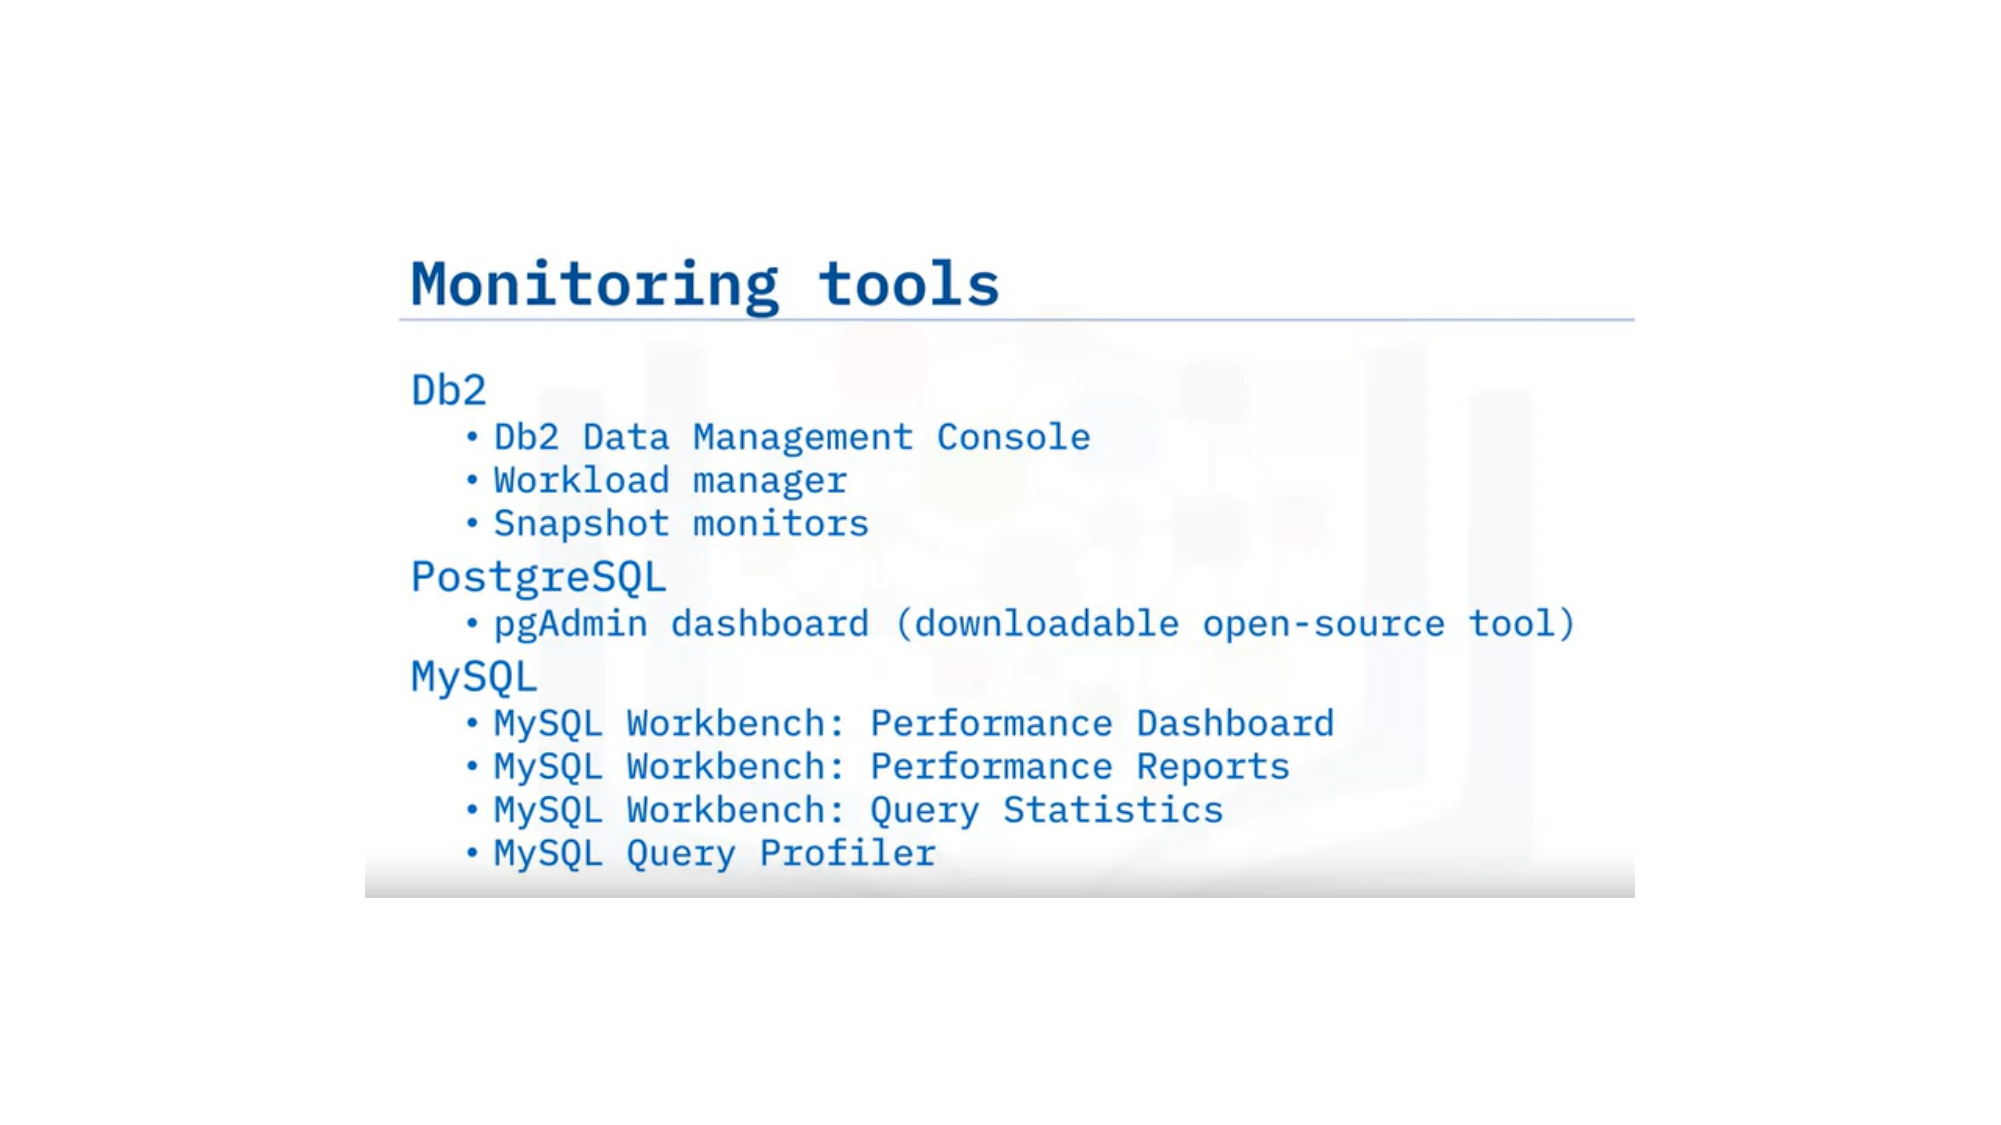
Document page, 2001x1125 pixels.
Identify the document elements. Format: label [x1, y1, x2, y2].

picture [365, 227, 1635, 898]
